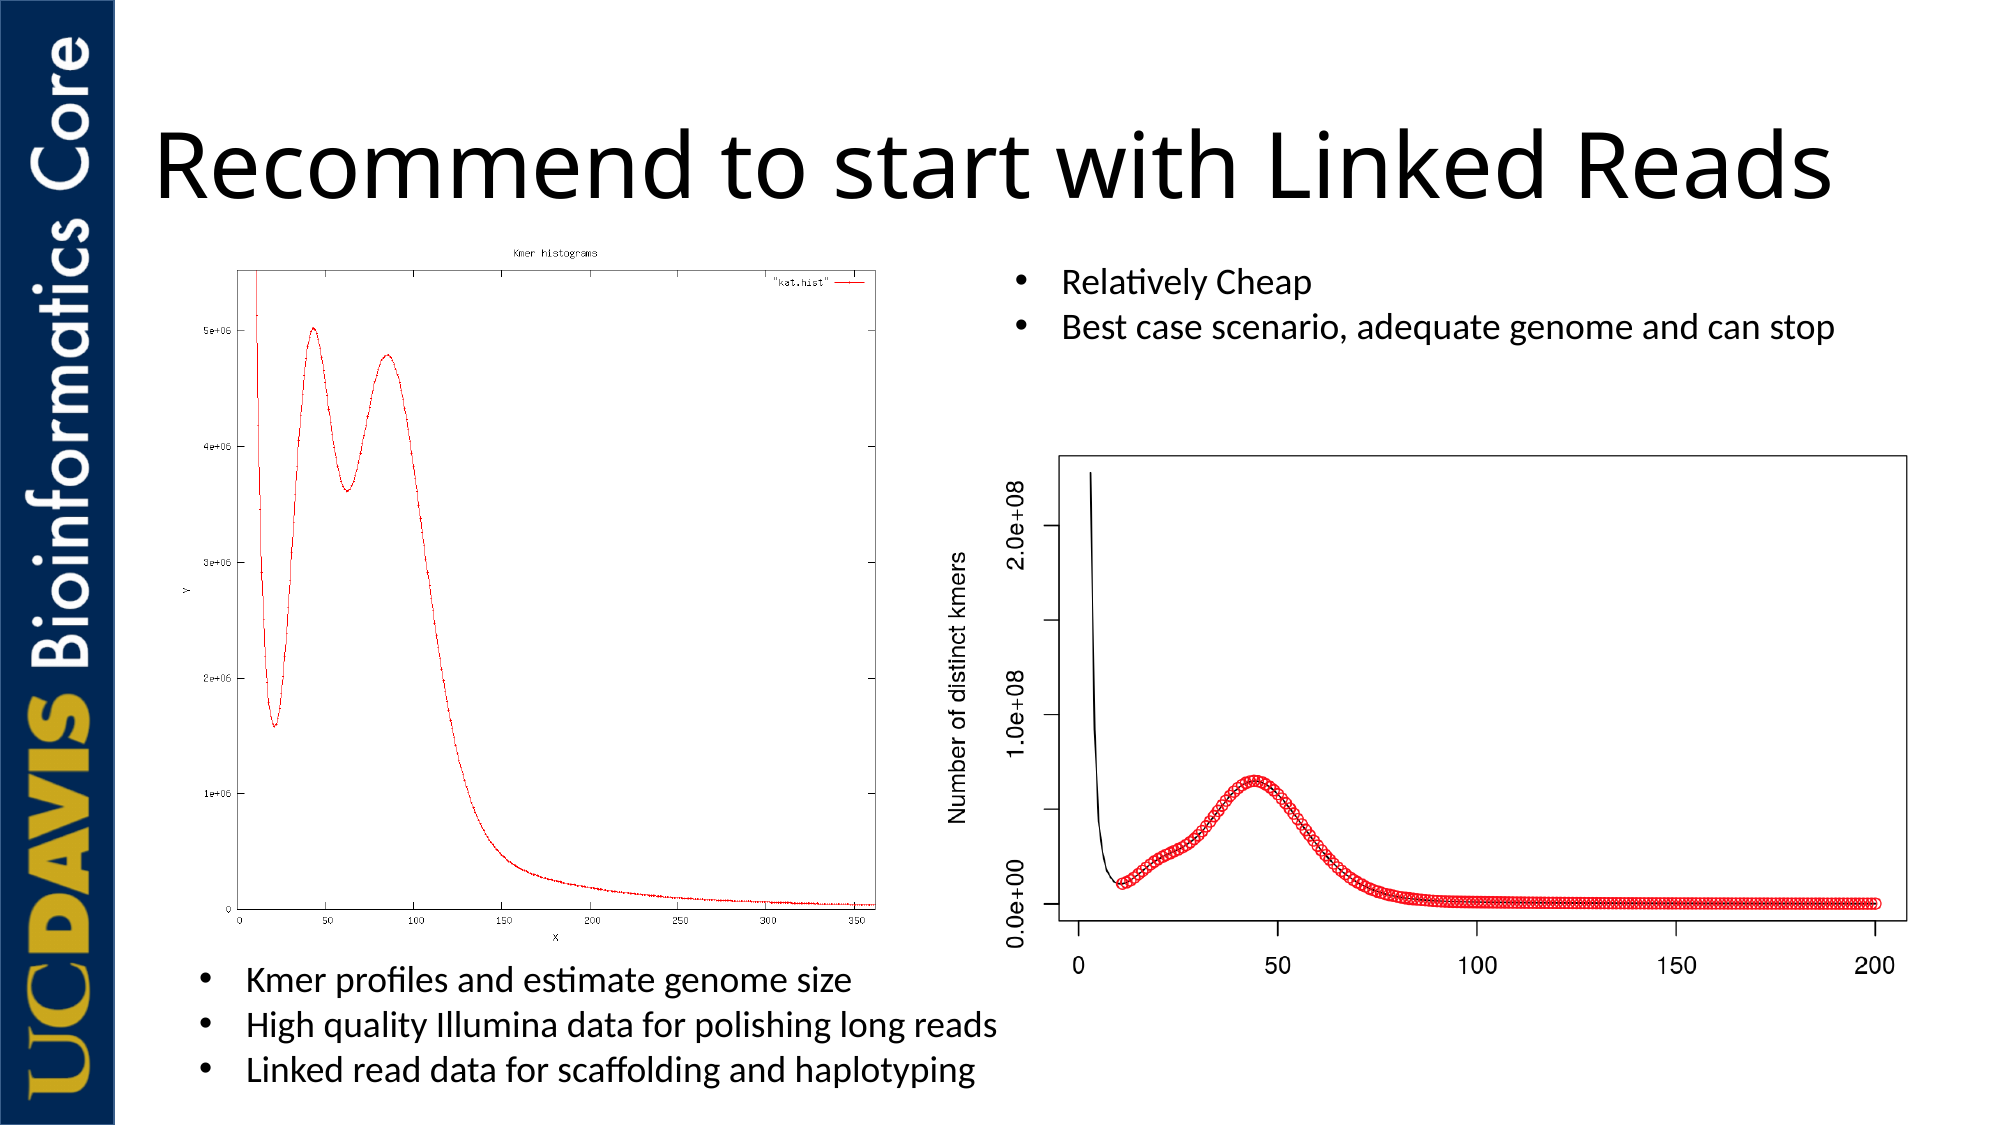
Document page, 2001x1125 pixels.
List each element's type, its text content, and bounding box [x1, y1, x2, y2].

text_box Kmer profiles and estimate genome size High quality Illumina data for polishing long reads Linked read data for scaffolding and haplotyping [184, 947, 1144, 1098]
picture [932, 419, 1936, 997]
title Recommend to start with Linked Reads [137, 59, 1863, 278]
text_box Relatively Cheap Best case scenario, adequate genome and can stop [999, 249, 1863, 355]
picture [8, 0, 112, 1121]
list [178, 233, 892, 948]
